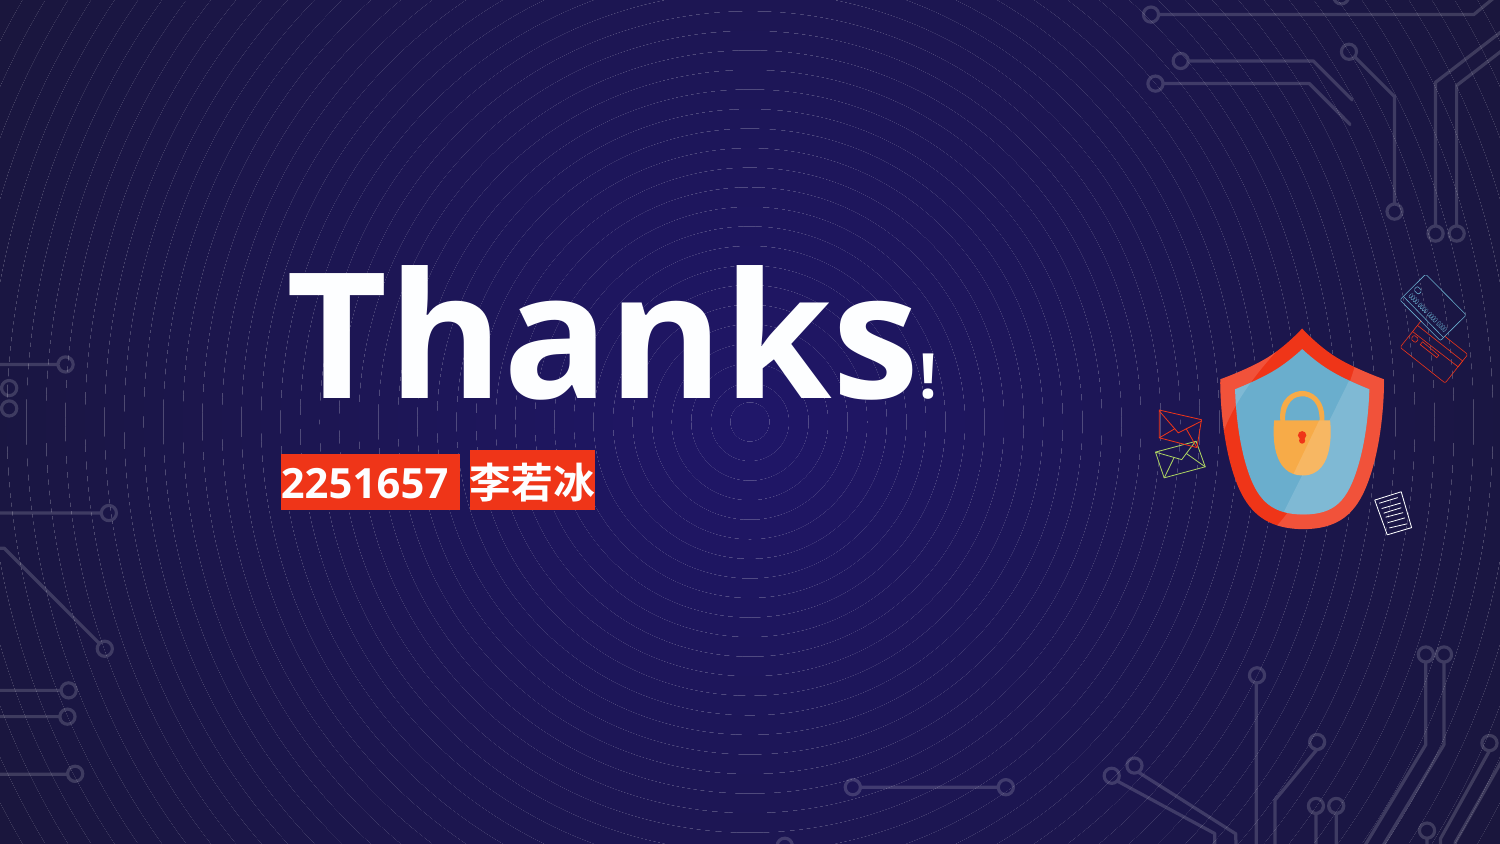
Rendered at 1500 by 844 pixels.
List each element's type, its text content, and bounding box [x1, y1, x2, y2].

subtitle 2251657 李若冰 [265, 409, 1229, 584]
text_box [1384, 294, 1482, 367]
title Thanks! [271, 208, 1236, 409]
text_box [1385, 491, 1413, 536]
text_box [1154, 452, 1206, 479]
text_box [1219, 328, 1385, 530]
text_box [1158, 409, 1203, 449]
